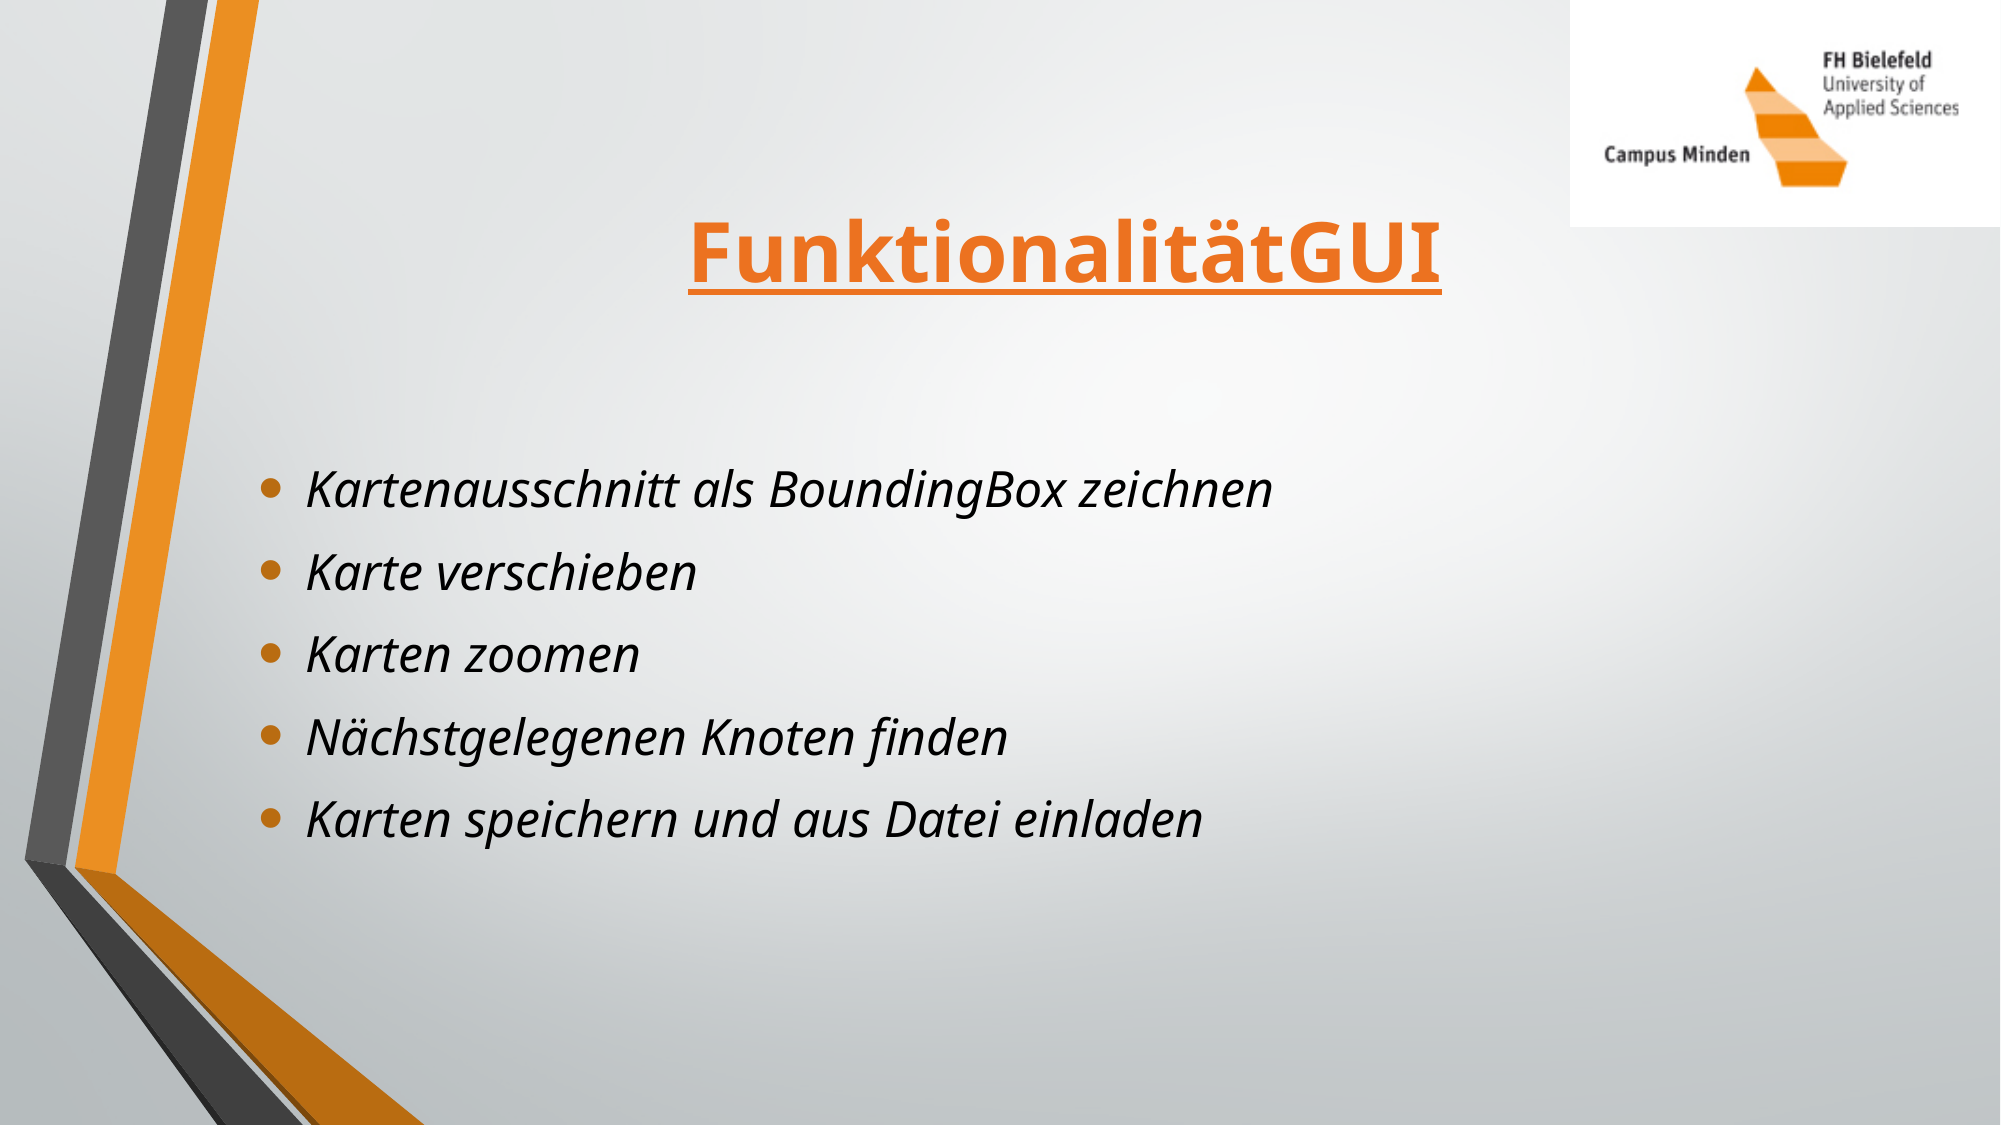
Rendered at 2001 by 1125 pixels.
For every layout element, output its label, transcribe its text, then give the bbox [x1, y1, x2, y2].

picture [1570, 0, 2000, 227]
list Kartenausschnitt als BoundingBox zeichnen Karte verschieben Karten zoomen Nächstgelegenen Knoten finden Karten speichern und aus Datei einladen [243, 437, 1887, 950]
title Funktionalität GUI [243, 112, 1887, 400]
